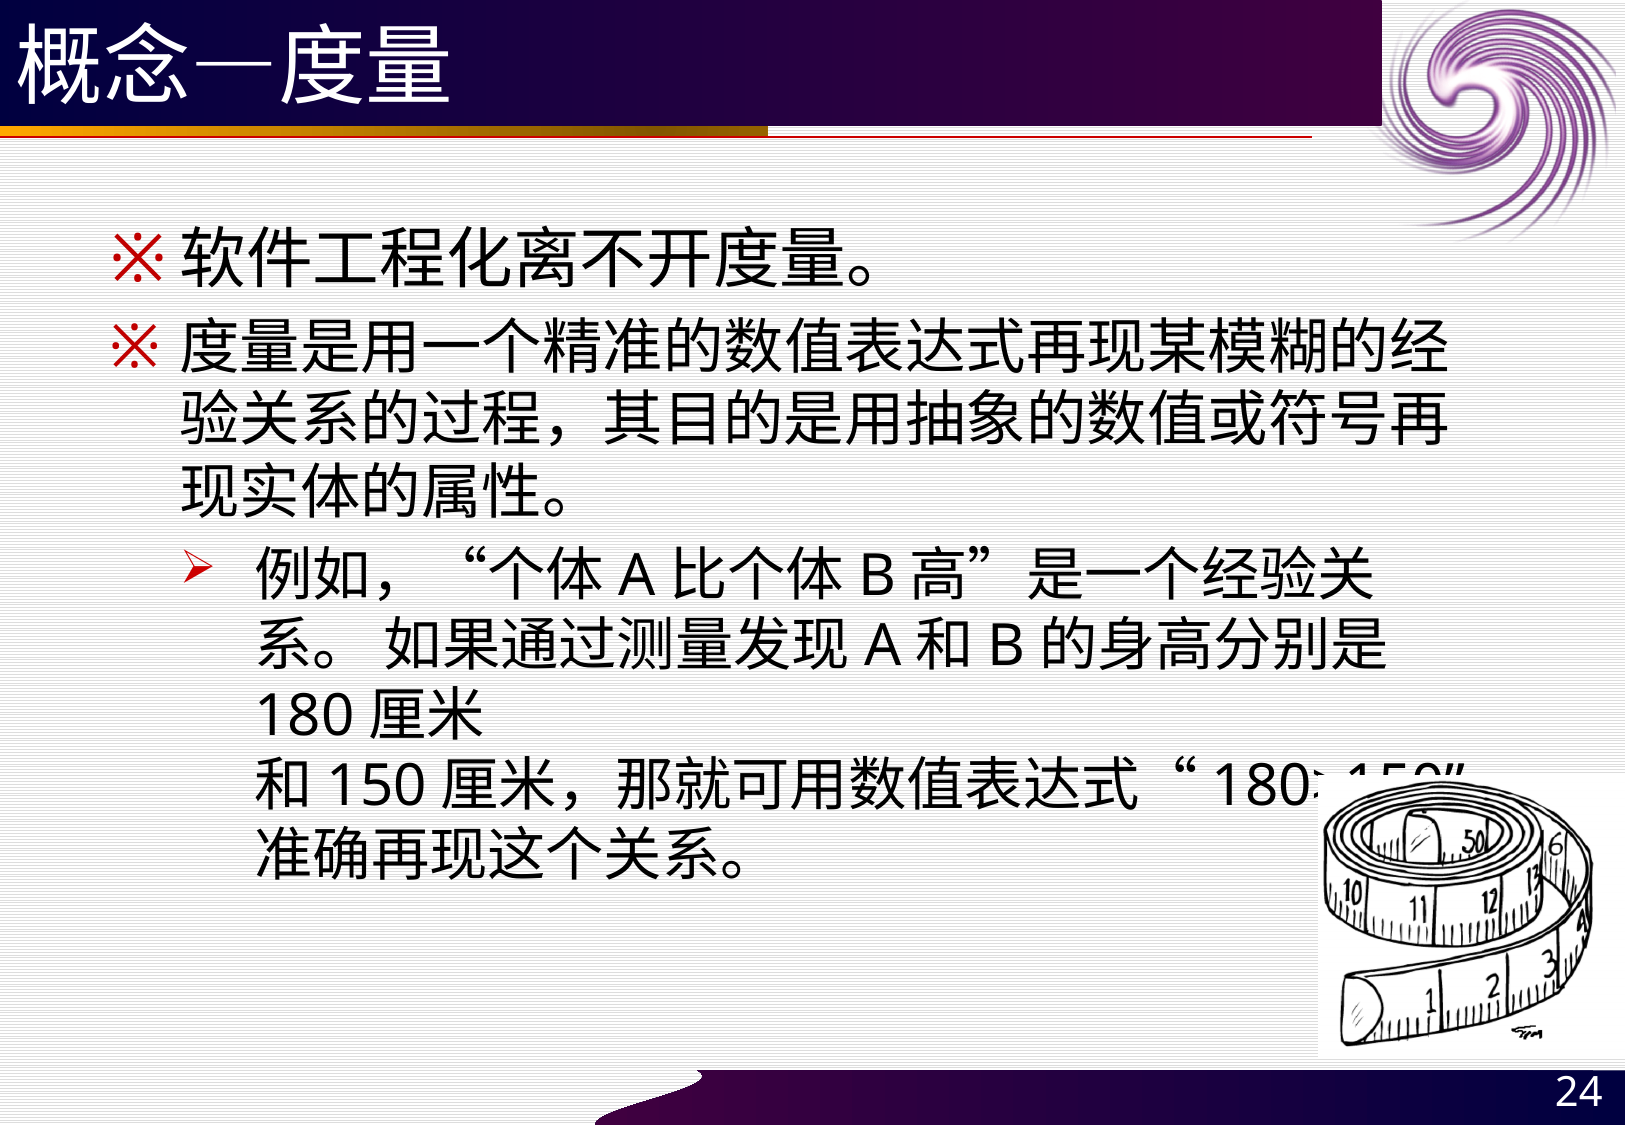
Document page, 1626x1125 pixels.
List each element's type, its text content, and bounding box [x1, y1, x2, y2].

picture [1318, 774, 1625, 1057]
list 软件工程化离不开度量。 度量是用一个精准的数值表达式再现某模糊的经验关系的过程，其目的是用抽象的数值或符号再现实体的属性。 例如，“个体A比个体B高”是一个经验关系。 如果通过测量发现A和B的身高分别是180厘米 和150厘米，那就可用数值表达式“180>150” 准确再现这个关系。 [82, 207, 1506, 1024]
slide_number 24 [1474, 1069, 1619, 1125]
title 概念—度量 [0, 0, 1382, 126]
picture [1362, 0, 1616, 244]
